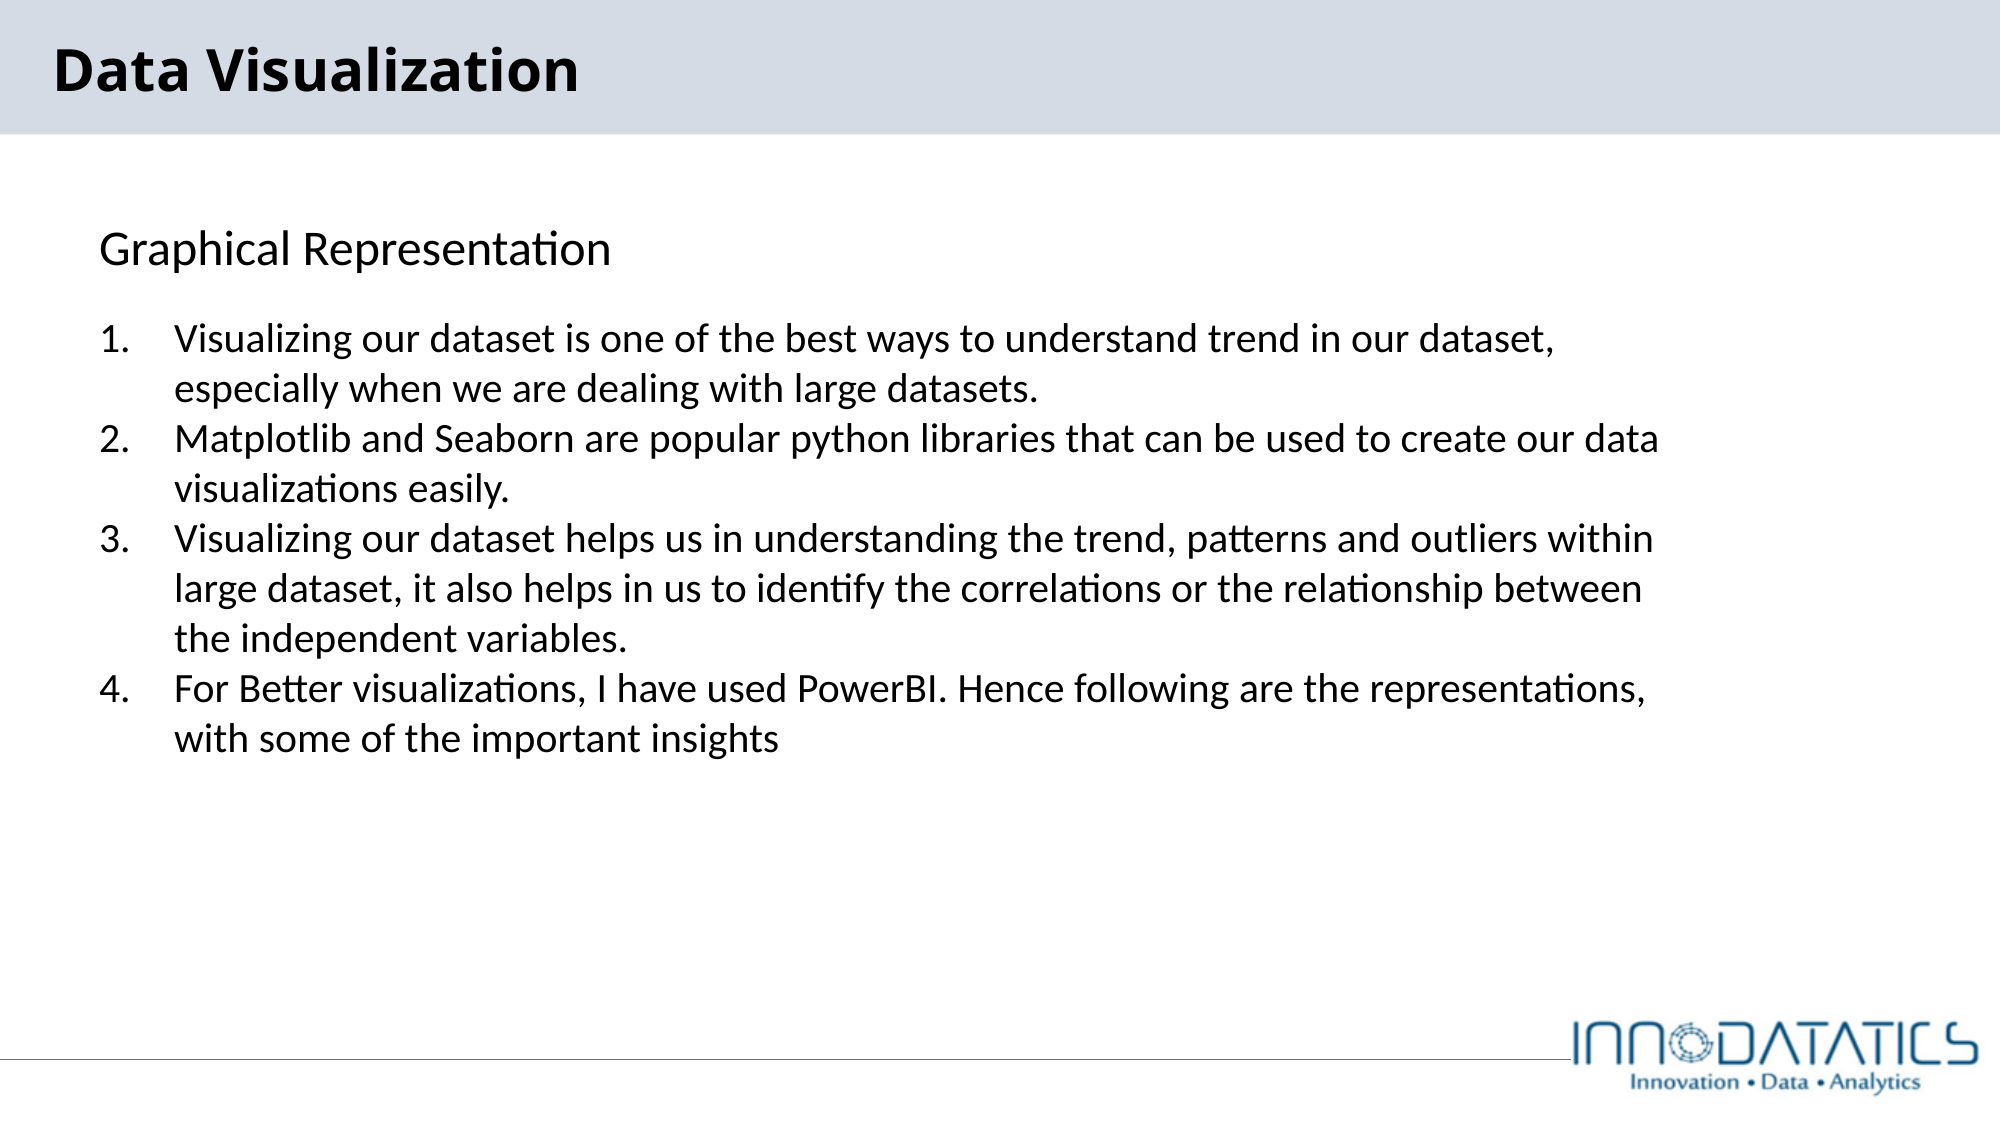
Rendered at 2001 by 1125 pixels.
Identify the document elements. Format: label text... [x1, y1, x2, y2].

title Data Visualization [37, 0, 1763, 175]
picture [1571, 990, 1998, 1124]
text_box Graphical Representation Visualizing our dataset is one of the best ways to understand trend in our dataset, especially when we are dealing with large datasets. Matplotlib and Seaborn are popular python libraries that can be used to create our data visualizations easily. Visualizing our dataset helps us in understanding the trend, patterns and outliers within large dataset, it also helps in us to identify the correlations or the relationship between the independent variables. For Better visualizations, I have used PowerBI. Hence following are the representations, with some of the important insights [84, 208, 1716, 839]
